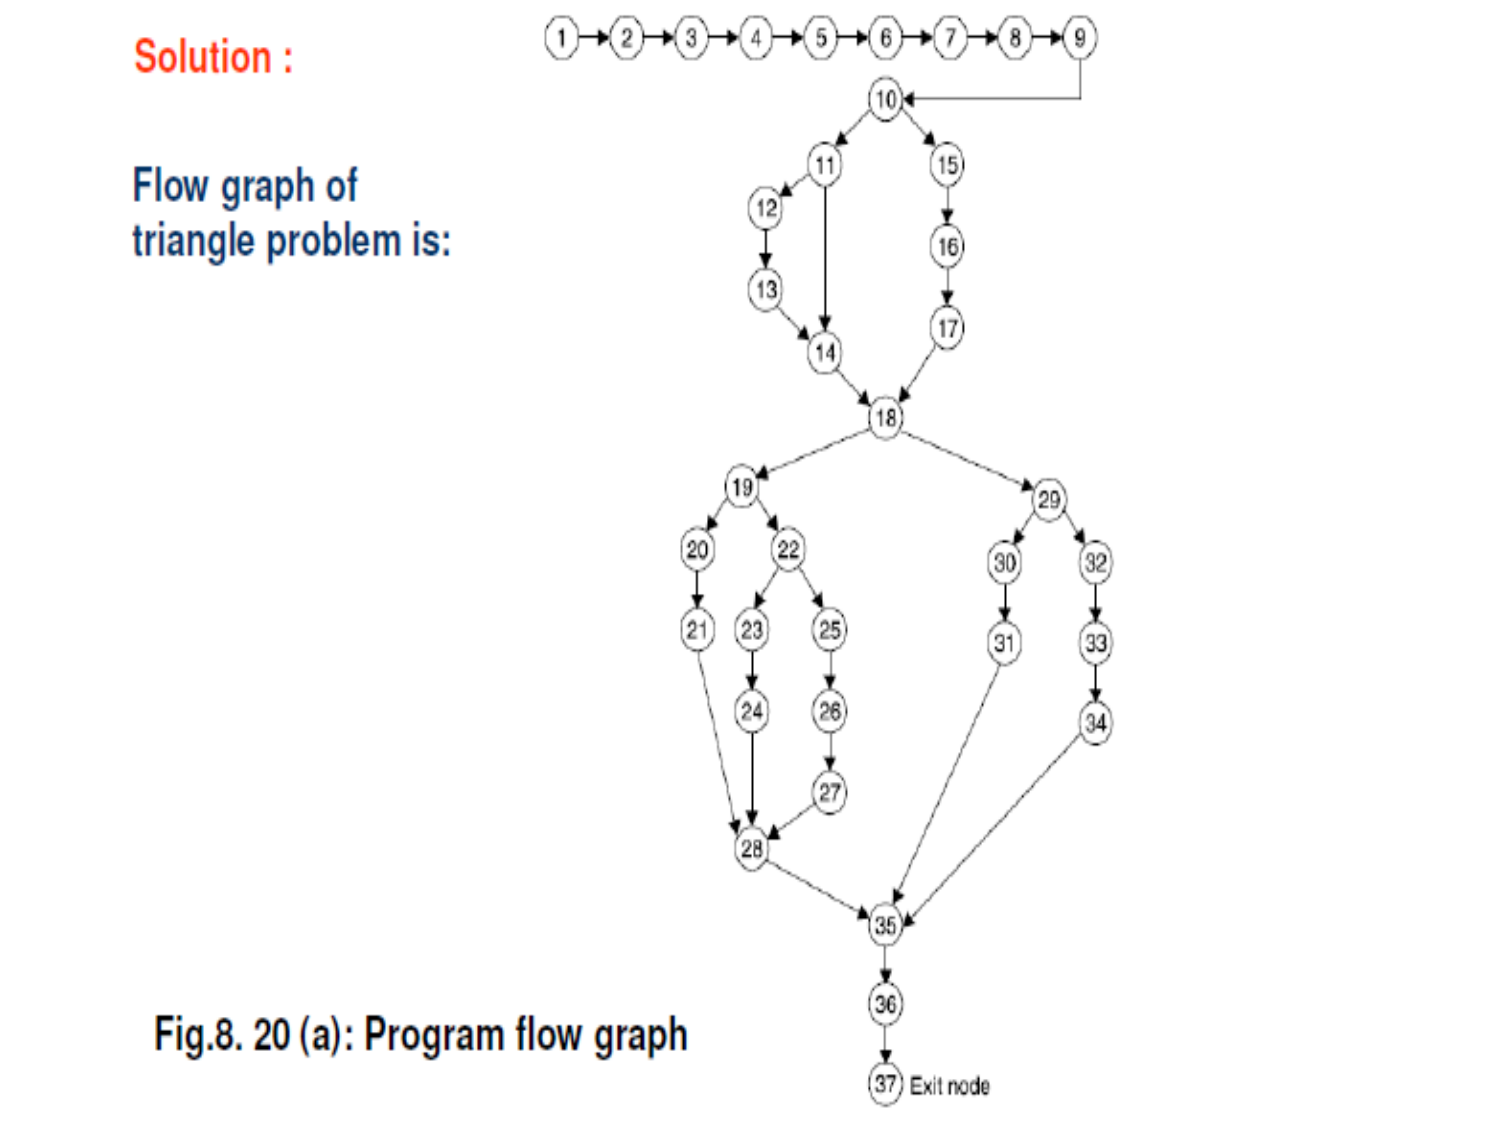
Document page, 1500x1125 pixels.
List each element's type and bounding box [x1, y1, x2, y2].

picture [62, 0, 1351, 1125]
